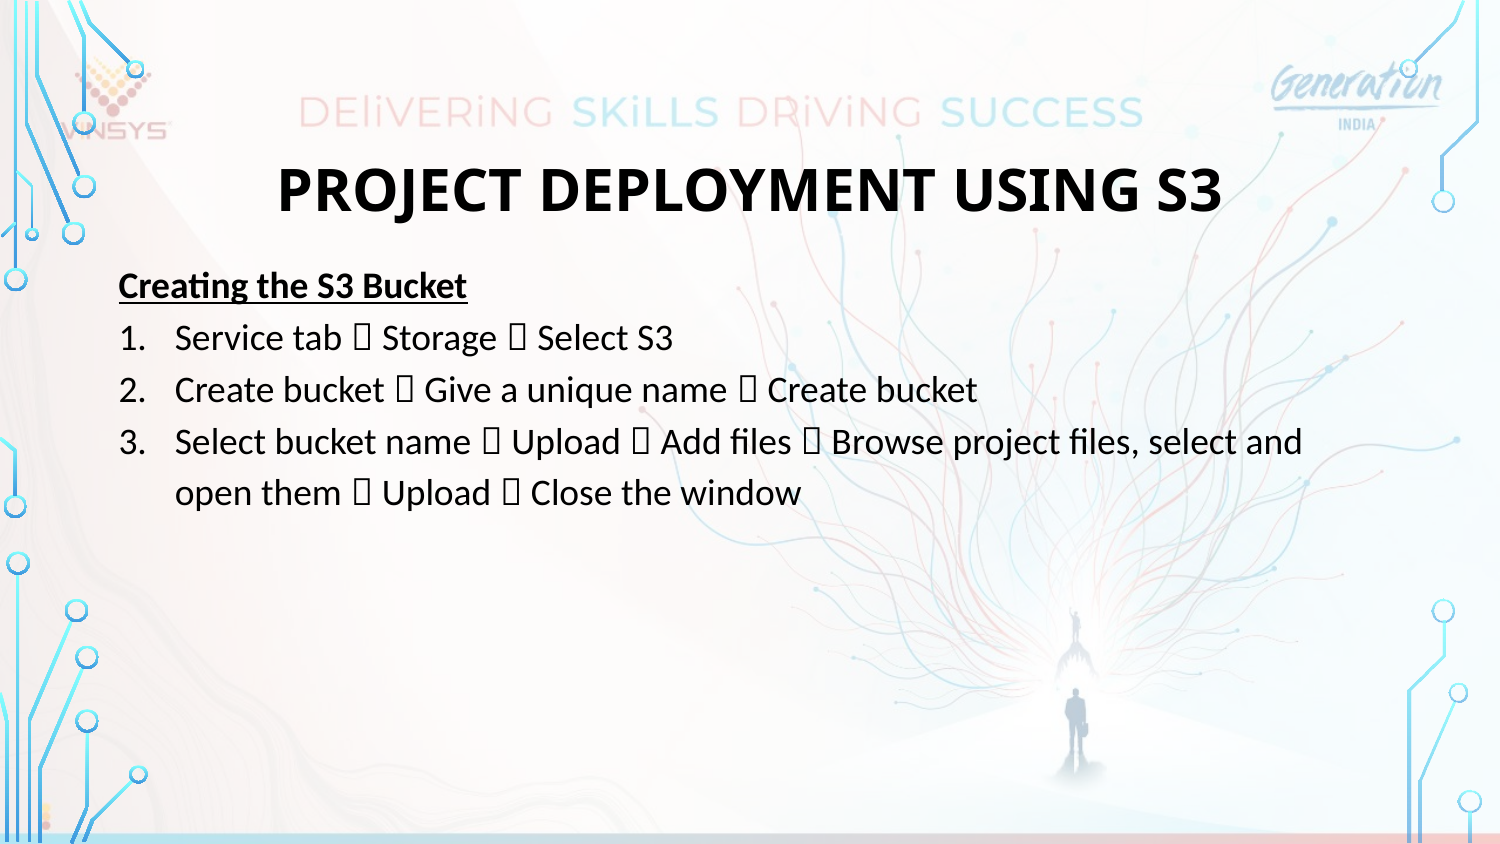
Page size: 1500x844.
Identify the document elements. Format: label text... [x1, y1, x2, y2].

title Project Deployment using S3 [51, 145, 1449, 240]
list Creating the S3 Bucket Service tab  Storage  Select S3 Create bucket  Give a unique name  Create bucket Select bucket name  Upload  Add files  Browse project files, select and open them  Upload  Close the window [103, 239, 1397, 807]
